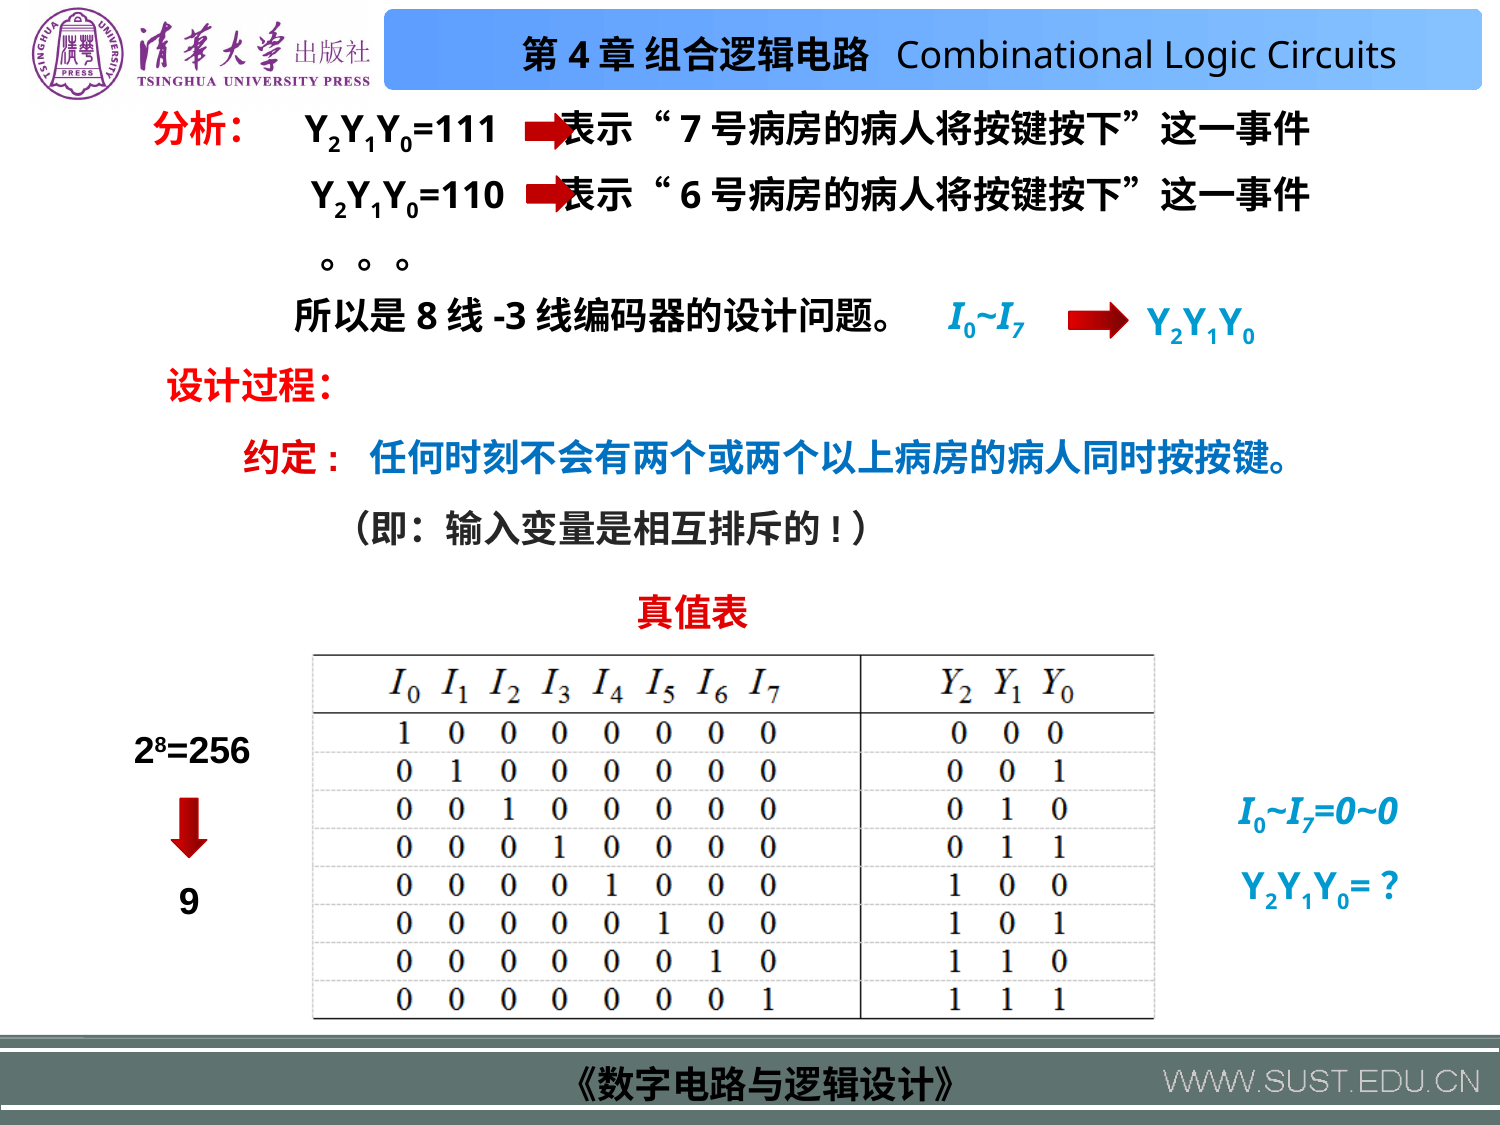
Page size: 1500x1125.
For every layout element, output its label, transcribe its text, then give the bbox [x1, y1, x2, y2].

text_box 分析： [137, 97, 280, 158]
text_box [525, 113, 573, 149]
text_box 约定: 任何时刻不会有两个或两个以上病房的病人同时按按键。 [228, 426, 1322, 487]
text_box （1）逻辑抽象 [1151, 1057, 1492, 1105]
text_box 表示“6号病房的病人将按键按下”这一事件 [543, 163, 1326, 224]
text_box [171, 798, 207, 858]
text_box [1069, 302, 1129, 338]
text_box 真值表 [621, 581, 765, 642]
text_box 9 [163, 869, 215, 929]
text_box （即：输入变量是相互排斥的!） [318, 497, 904, 558]
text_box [304, 652, 1165, 1026]
text_box I0~I7 [934, 284, 1039, 351]
text_box 所以是8线-3线编码器的设计问题。 [280, 284, 934, 345]
text_box Y2Y1Y0=110 [296, 163, 520, 230]
text_box Y2Y1Y0 [1132, 290, 1270, 356]
text_box 表示“7号病房的病人将按键按下”这一事件 [543, 97, 1326, 158]
text_box Y2Y1Y0=？ [1226, 854, 1433, 921]
text_box 设计过程： [134, 355, 369, 415]
picture [28, 0, 373, 110]
text_box [527, 175, 575, 212]
text_box 。。。 [305, 224, 448, 284]
text_box Y2Y1Y0=111 [289, 97, 514, 164]
text_box 28=256 [119, 718, 266, 779]
text_box I0~I7=0~07 [1224, 779, 1435, 846]
